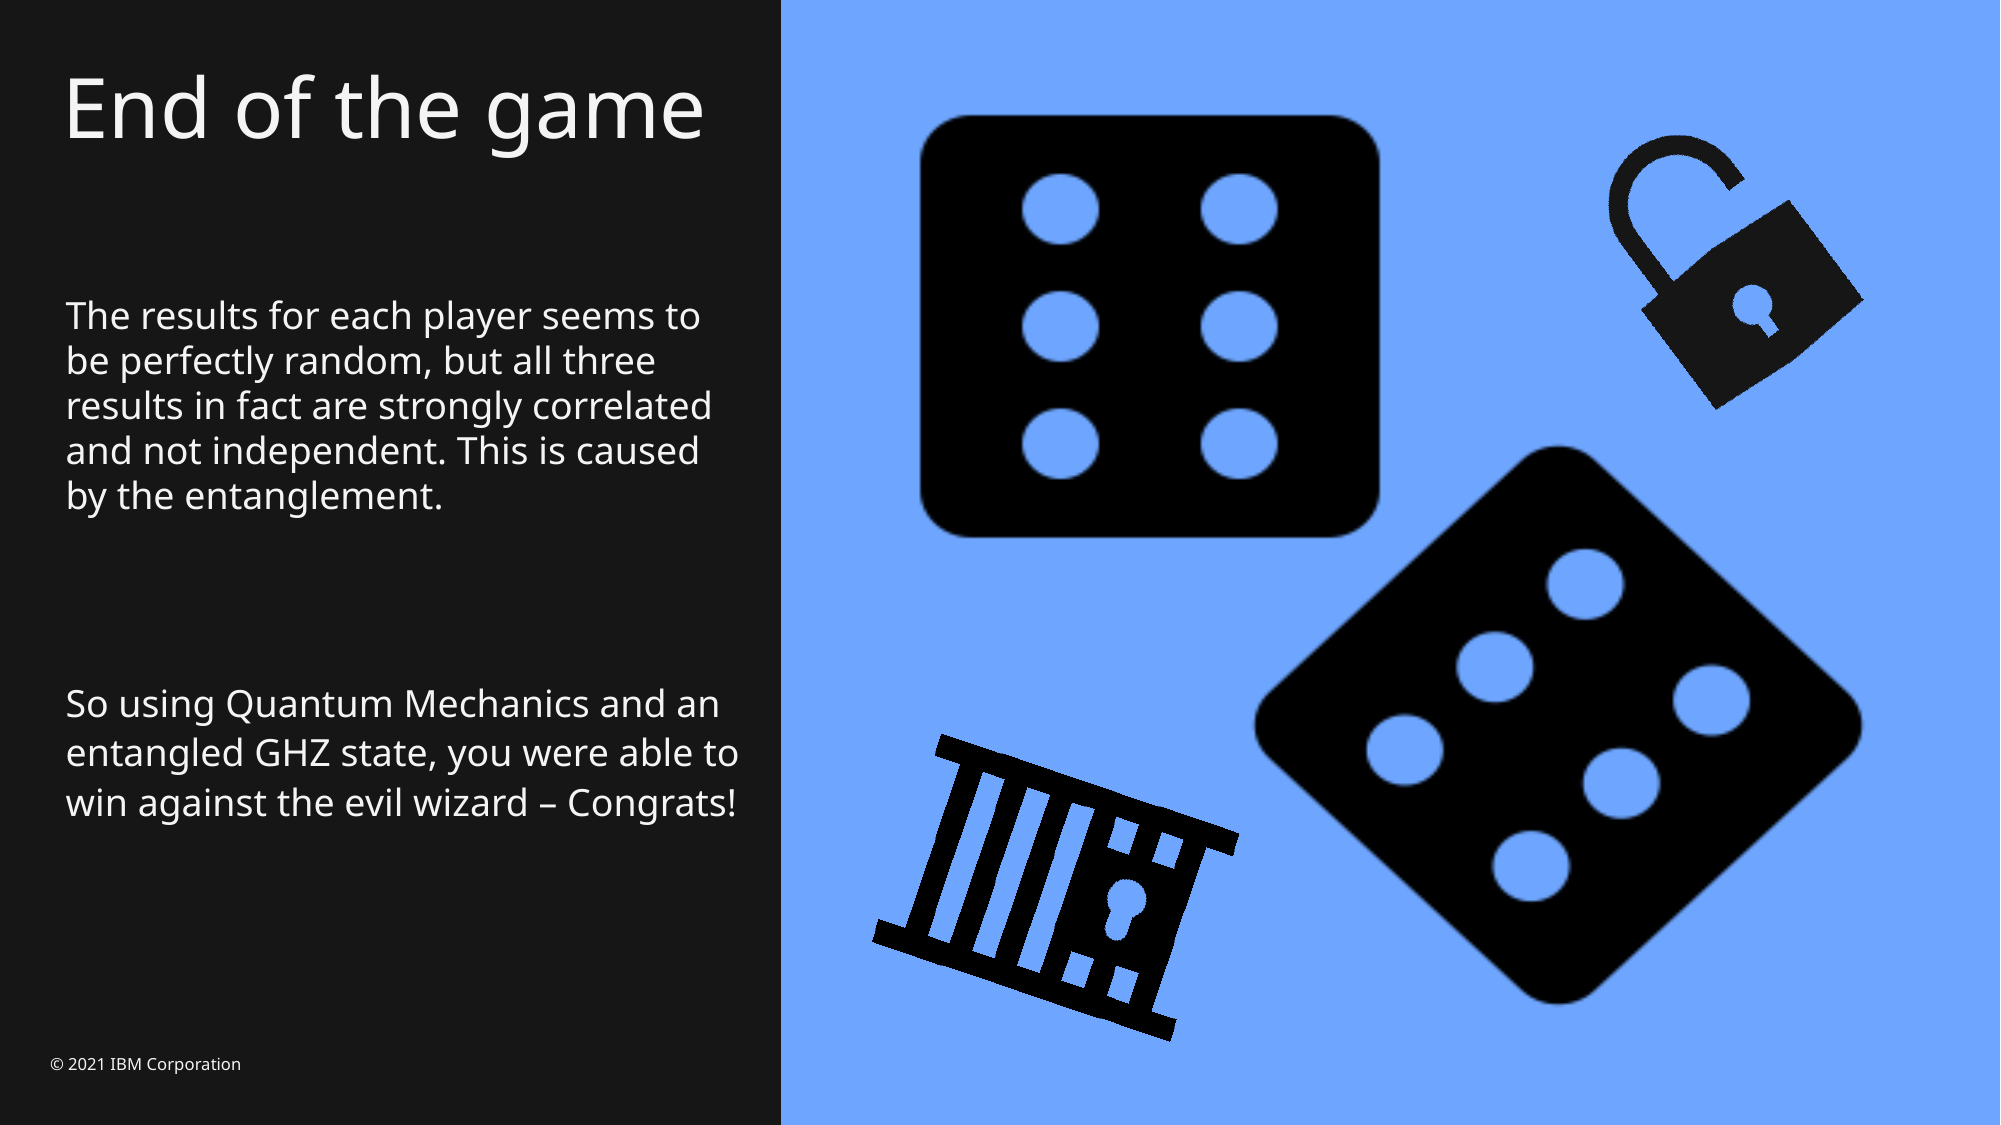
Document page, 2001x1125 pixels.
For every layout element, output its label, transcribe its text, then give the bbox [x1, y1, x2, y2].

text_box So using Quantum Mechanics and an entangled GHZ state, you were able to win against the evil wizard – Congrats! [65, 675, 745, 824]
text_box End of the game [47, 37, 775, 254]
picture [780, 0, 2000, 1125]
text_box The results for each player seems to be perfectly random, but all three results in fact are strongly correlated and not independent. This is caused by the entanglement. [65, 291, 745, 518]
footer © 2021 IBM Corporation [50, 1047, 775, 1084]
